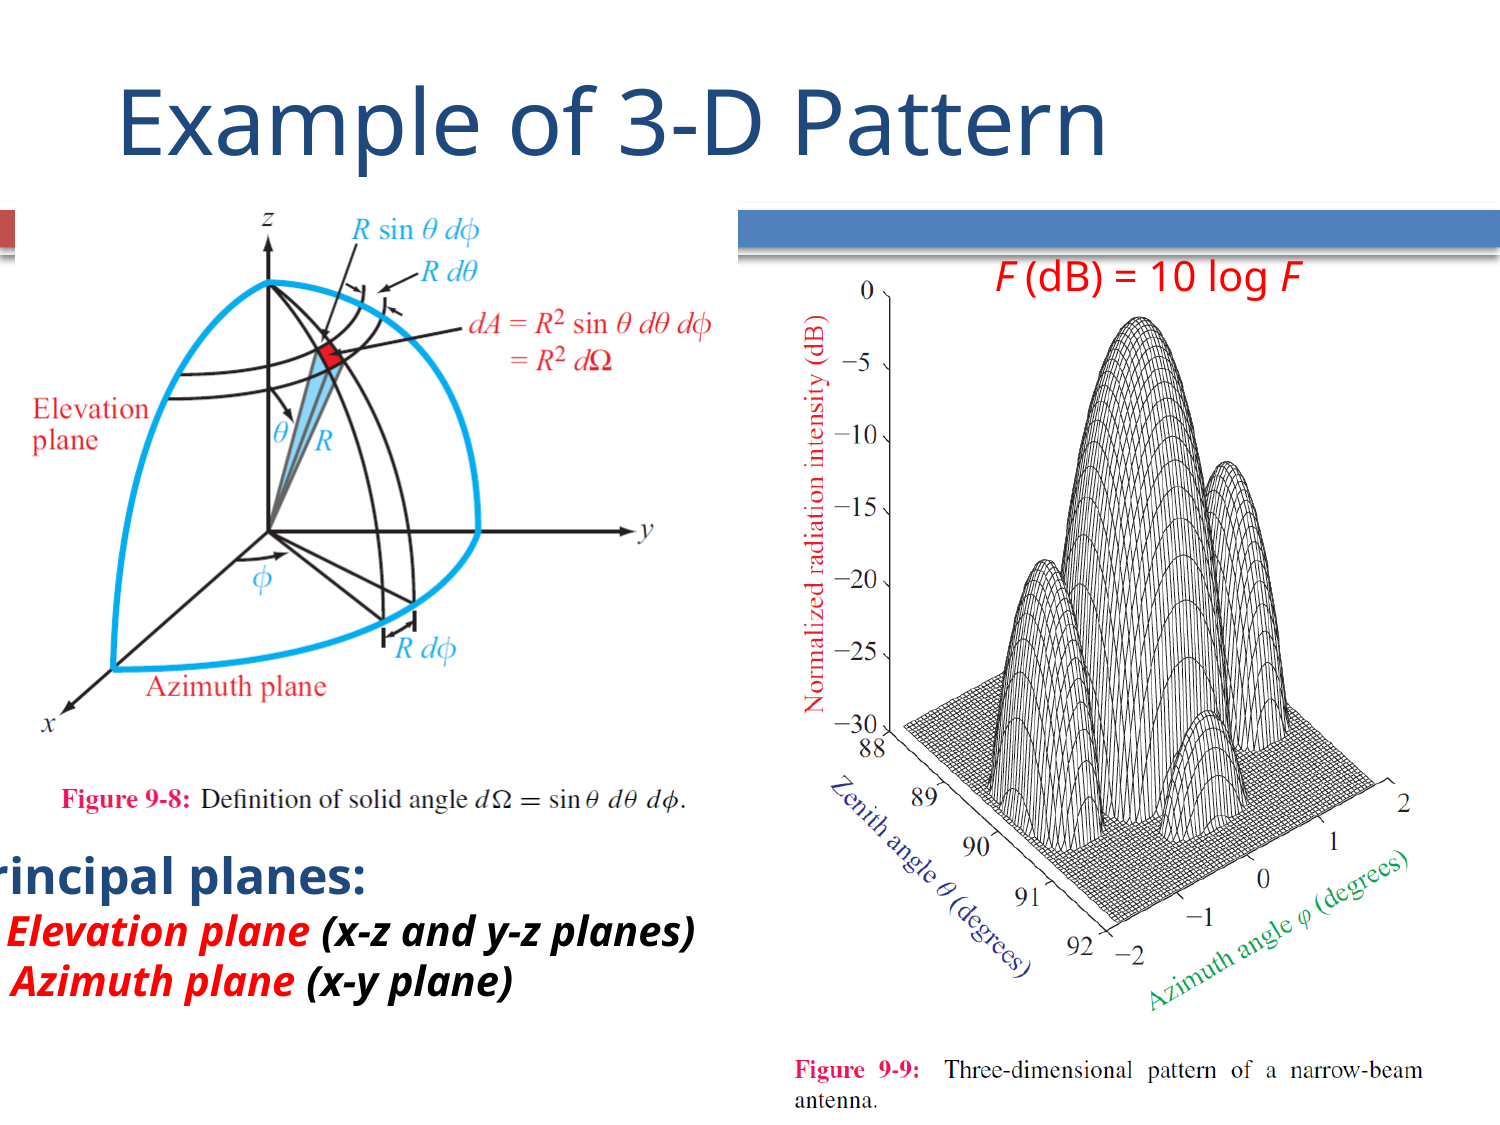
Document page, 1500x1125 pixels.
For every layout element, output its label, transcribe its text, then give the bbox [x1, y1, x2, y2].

text_box Principal planes: 1. Elevation plane (x-z and y-z planes) 2. Azimuth plane (x-y plane) [0, 837, 784, 1013]
text_box F (dB) = 10 log F [979, 242, 1315, 273]
slide_number 21 [0, 208, 9, 249]
picture [15, 199, 738, 828]
title Example of 3-D Pattern [100, 37, 1438, 200]
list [790, 274, 1429, 1113]
